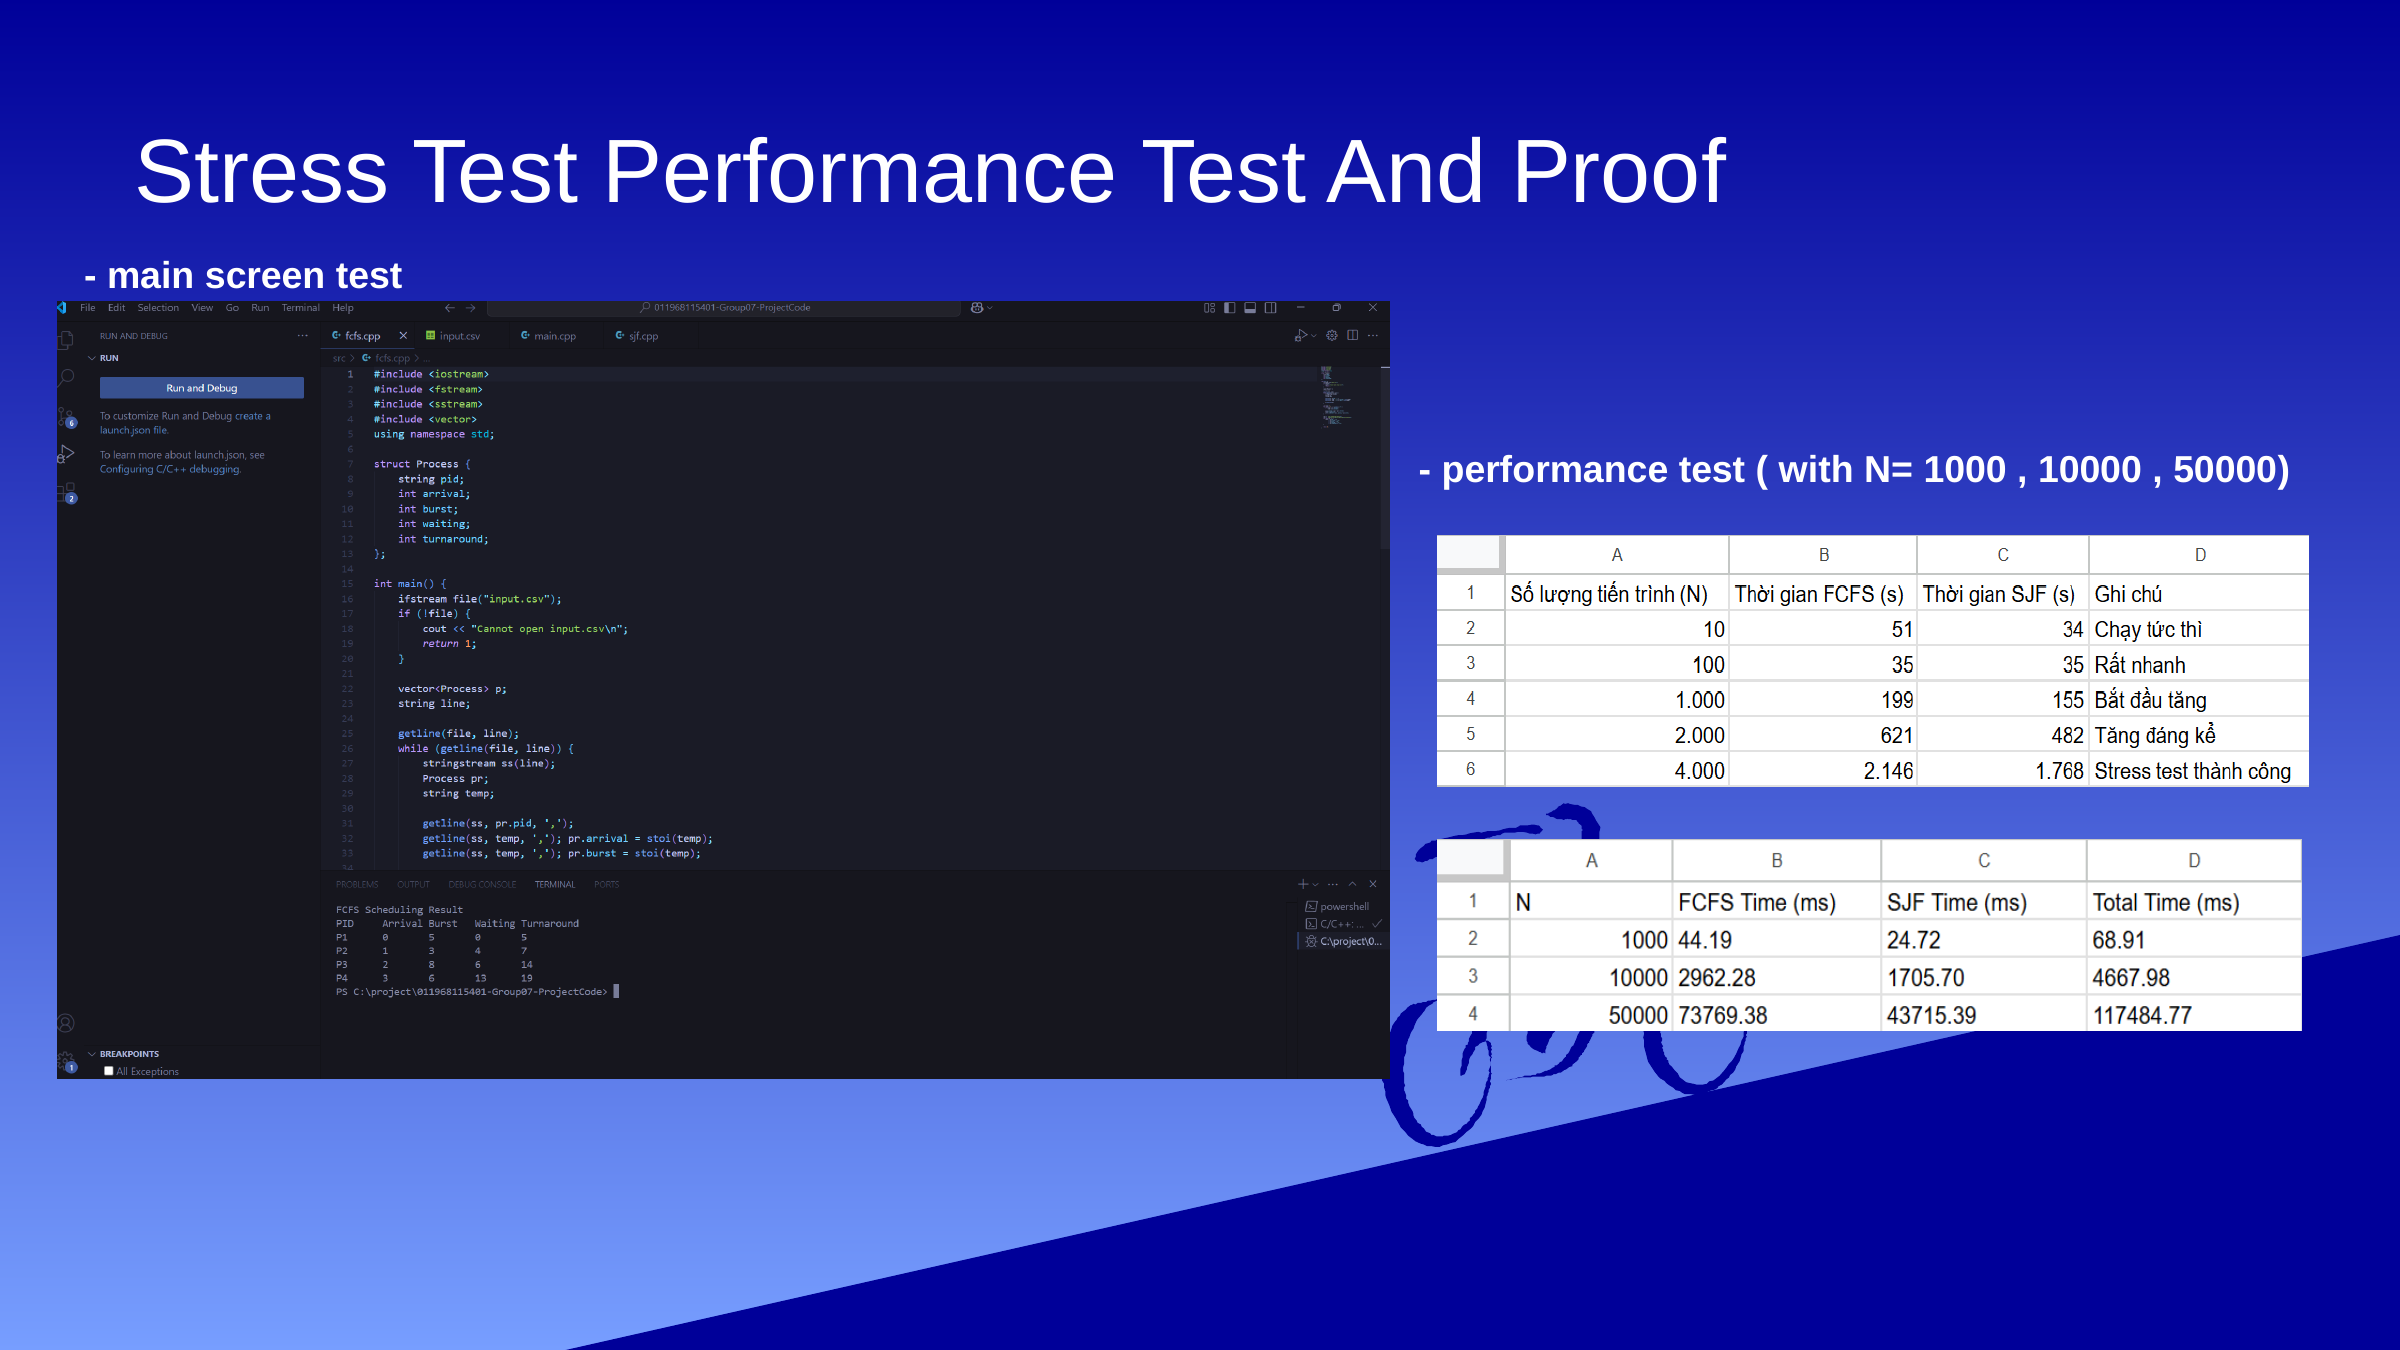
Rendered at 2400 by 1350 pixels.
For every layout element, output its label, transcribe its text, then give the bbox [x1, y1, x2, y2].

picture [1437, 839, 2302, 1031]
text_box - main screen test [69, 243, 531, 301]
picture [1437, 535, 2309, 788]
picture [57, 301, 1390, 1079]
title Stress Test Performance Test And Proof [119, 53, 2281, 280]
text_box - performance test ( with N= 1000 , 10000 , 50000) [1393, 437, 2353, 498]
